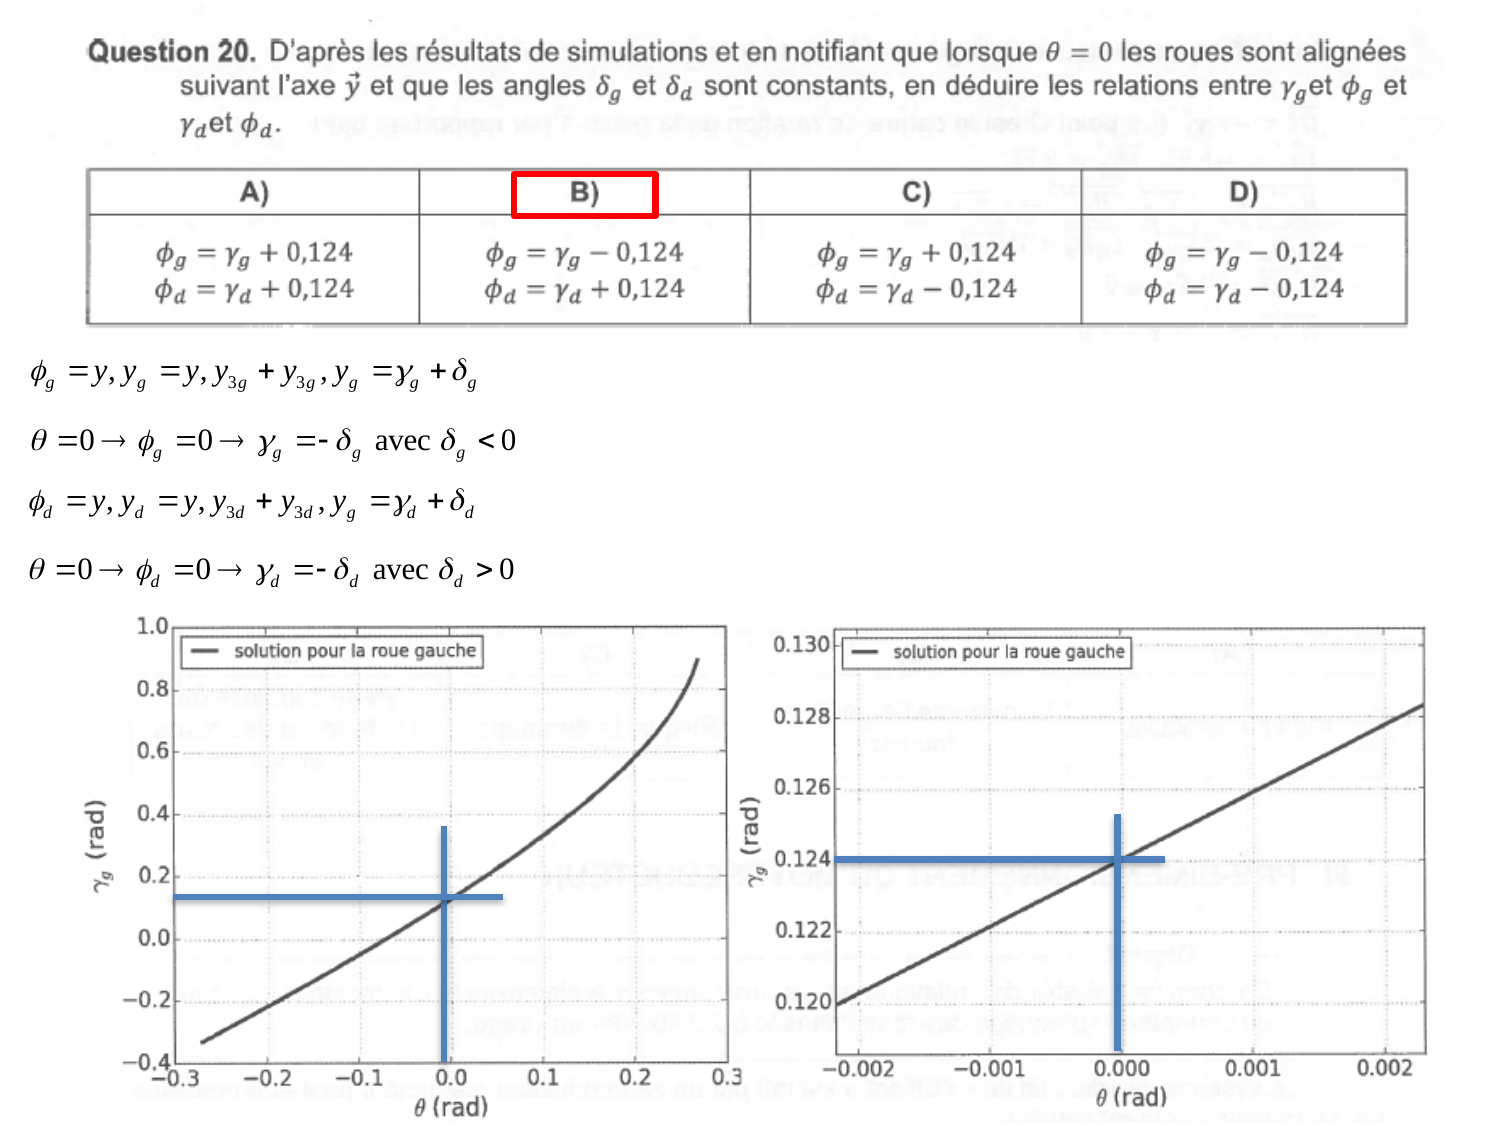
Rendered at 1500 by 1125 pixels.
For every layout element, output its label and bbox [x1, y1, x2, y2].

text_box [26, 342, 523, 474]
text_box [24, 472, 521, 618]
picture [42, 3, 1443, 346]
picture [54, 601, 1446, 1122]
